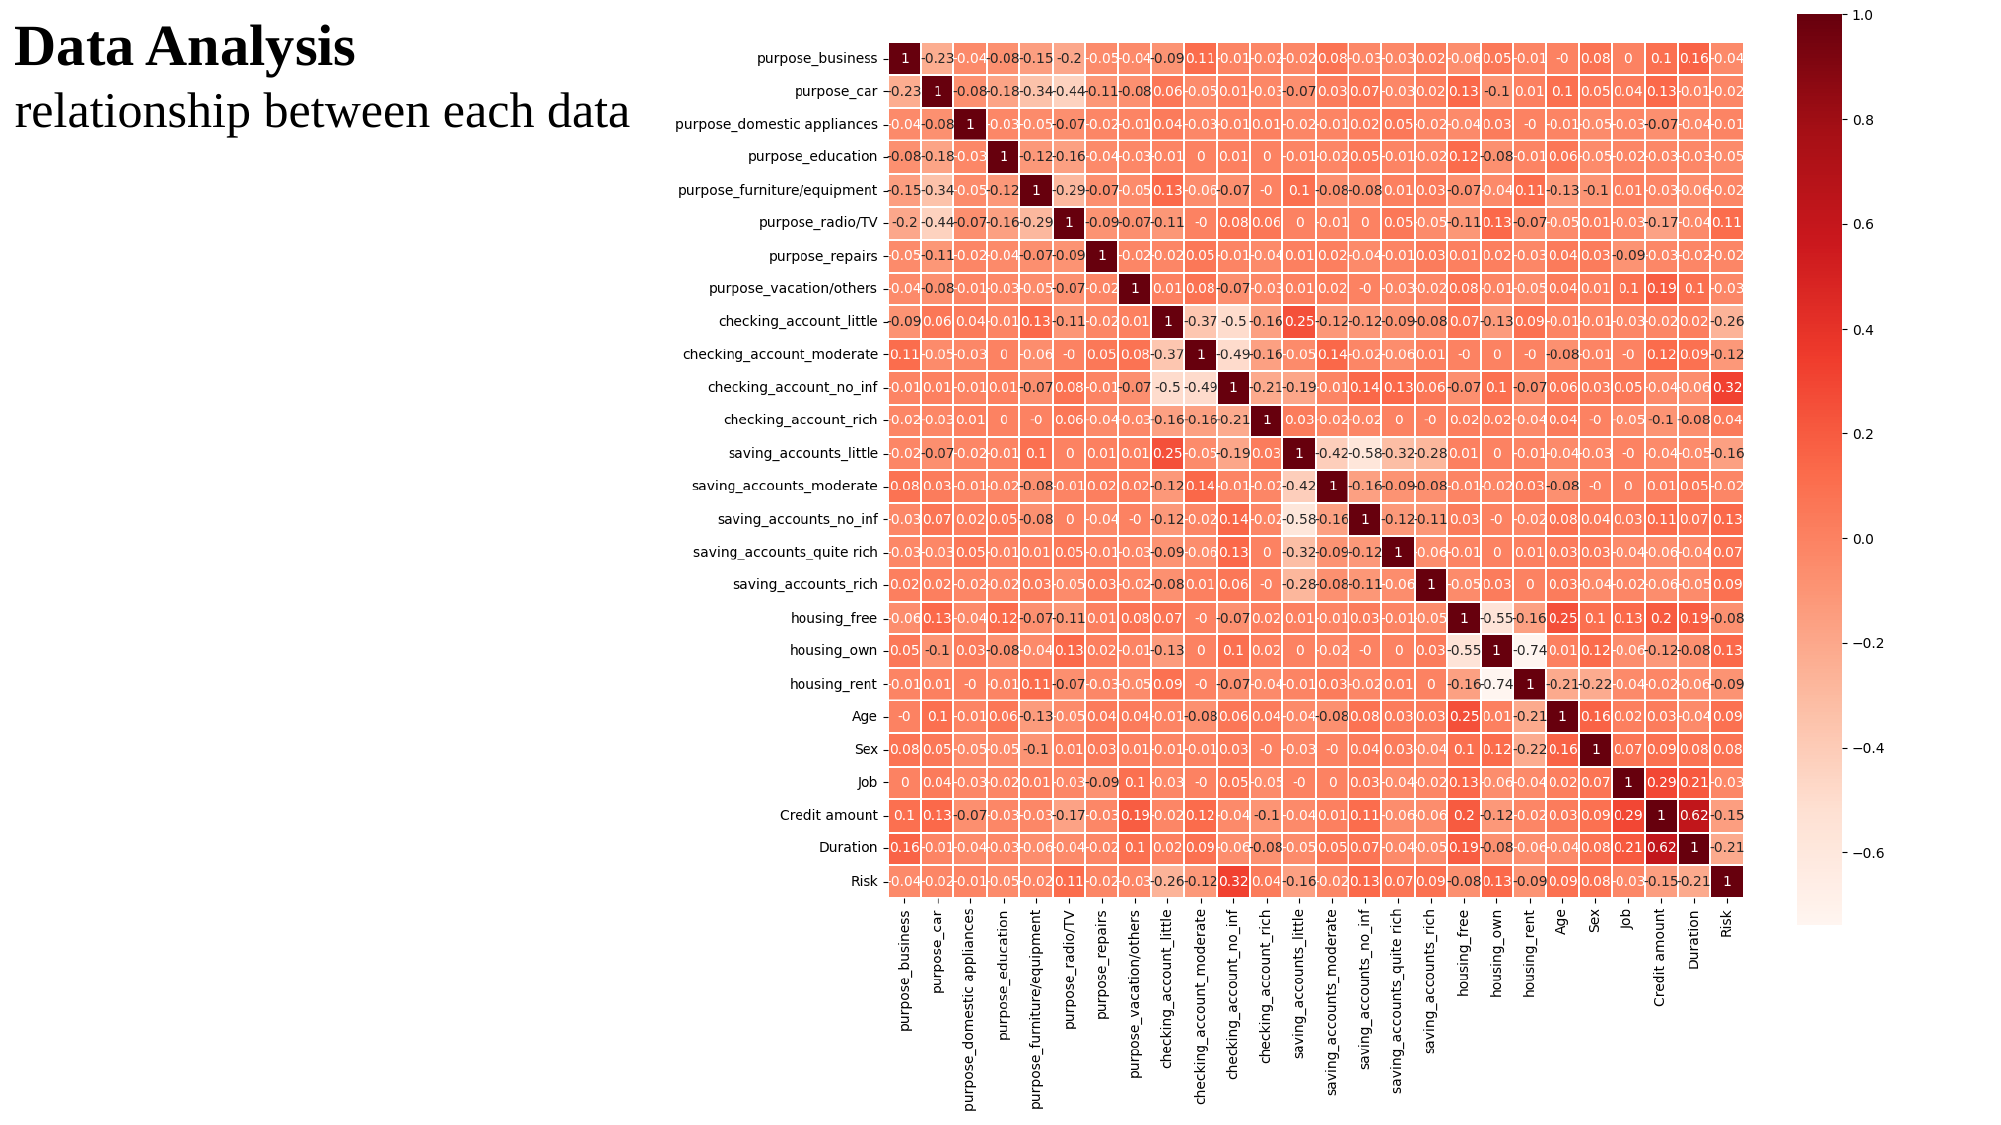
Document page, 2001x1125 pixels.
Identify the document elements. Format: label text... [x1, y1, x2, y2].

text_box Data Analysis relationship between each data [0, 0, 665, 145]
picture [665, 0, 1894, 1120]
